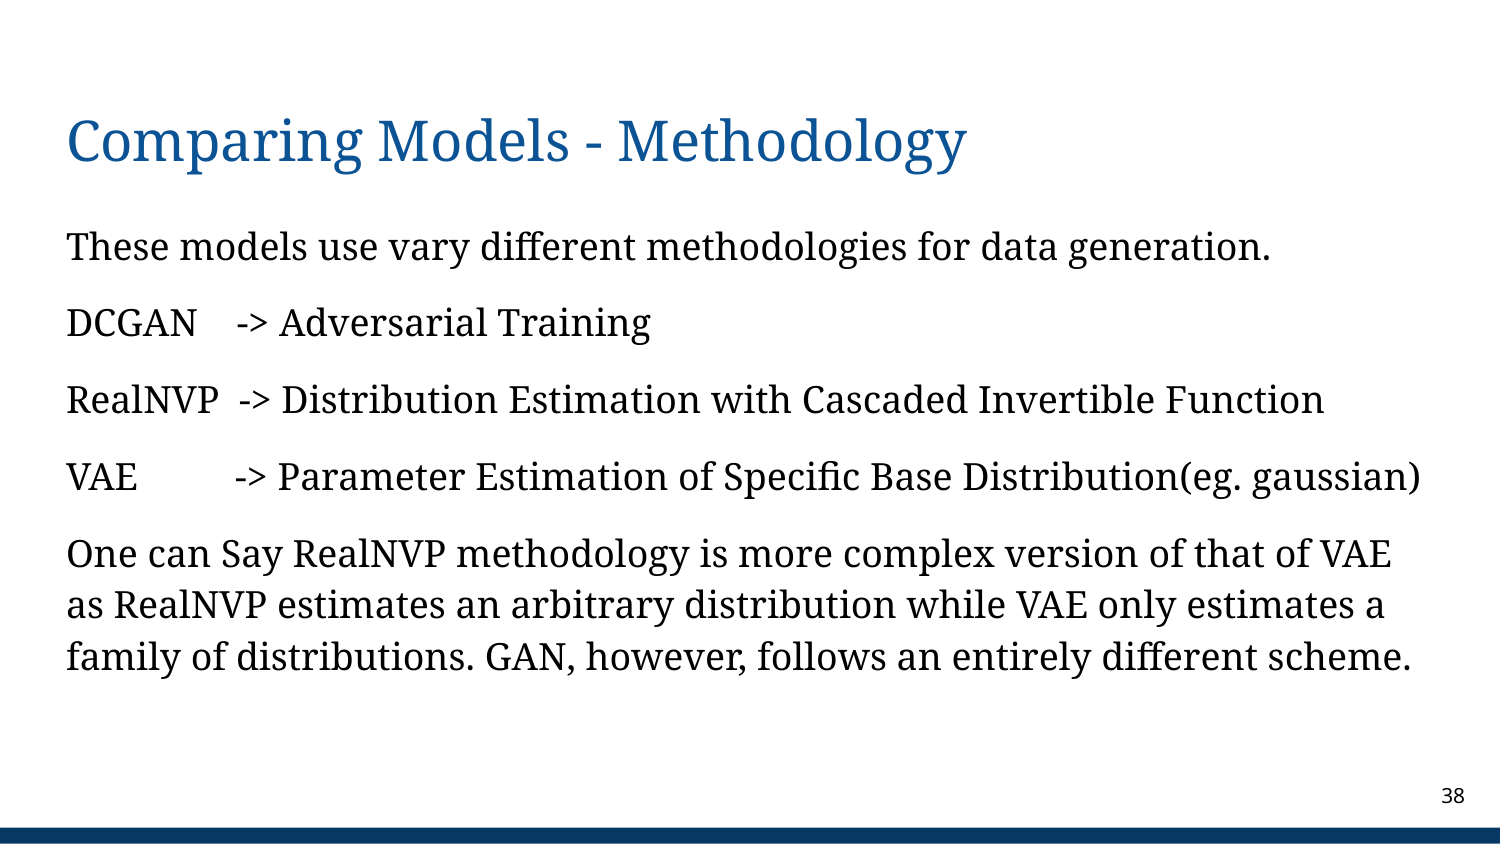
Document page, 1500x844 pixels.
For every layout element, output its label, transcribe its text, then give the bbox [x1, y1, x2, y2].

list These models use vary different methodologies for data generation. DCGAN -> Adversarial Training RealNVP -> Distribution Estimation with Cascaded Invertible Function VAE -> Parameter Estimation of Specific Base Distribution(eg. gaussian) One can Say RealNVP methodology is more complex version of that of VAE as RealNVP estimates an arbitrary distribution while VAE only estimates a family of distributions. GAN, however, follows an entirely different scheme. [51, 200, 1449, 752]
title Comparing Models - Methodology [51, 51, 1449, 189]
slide_number ‹#› [1389, 764, 1480, 830]
